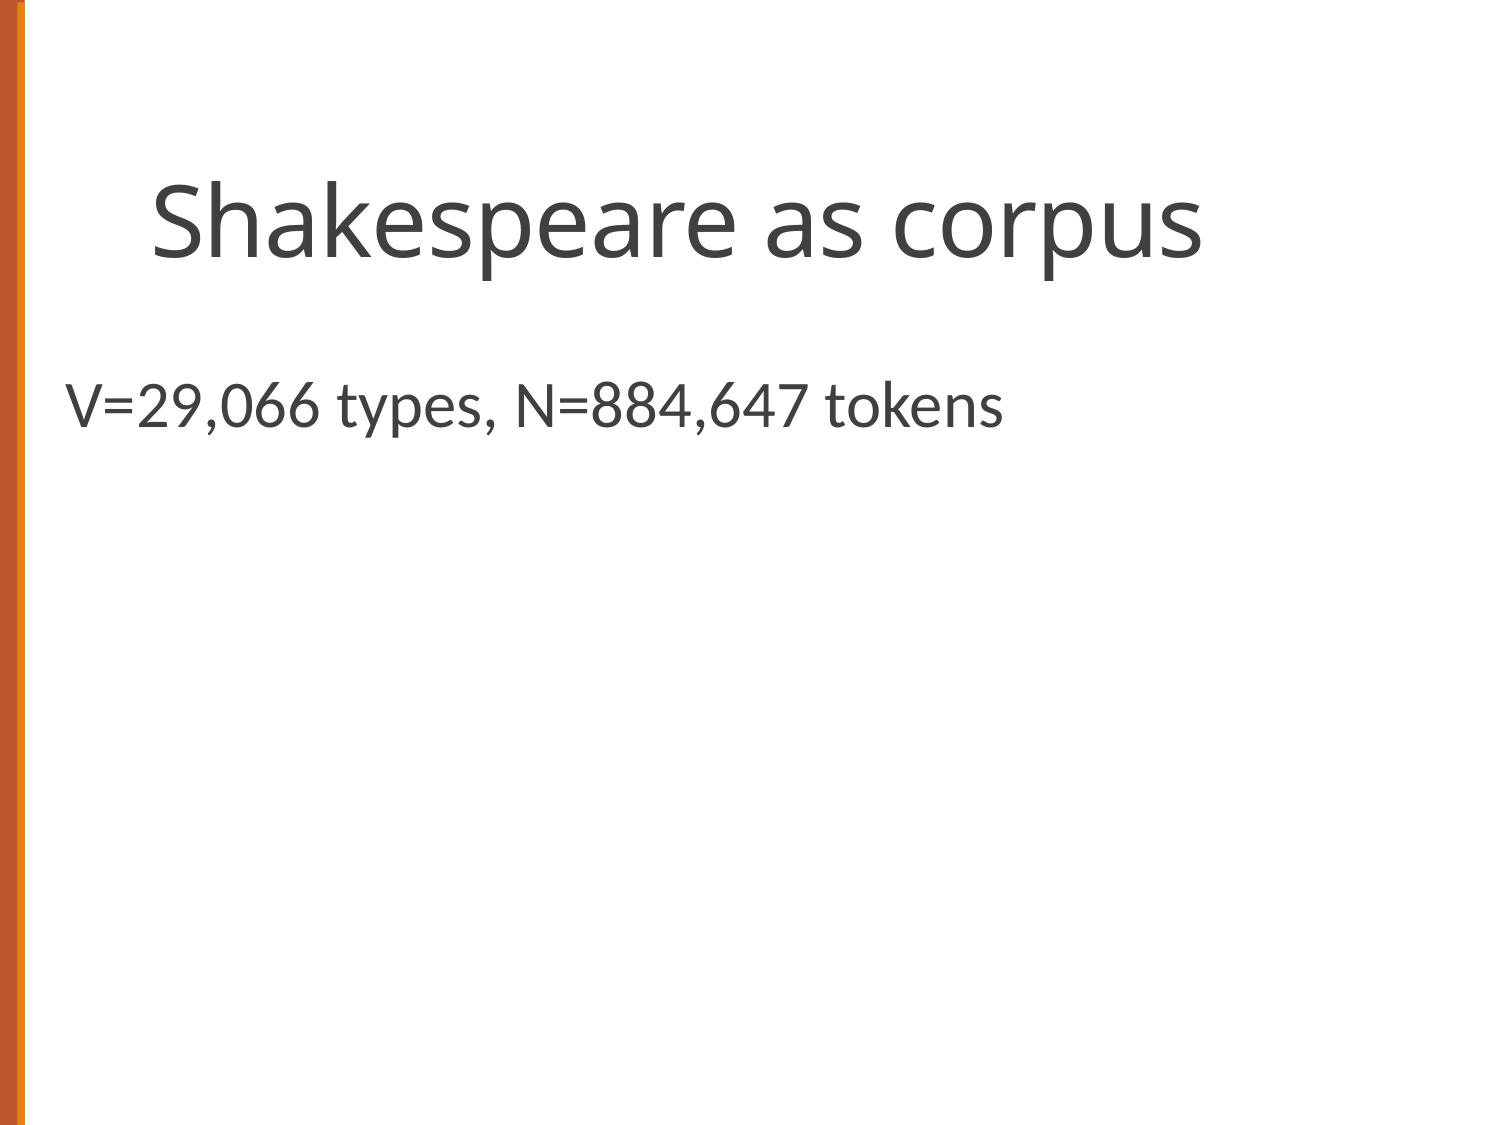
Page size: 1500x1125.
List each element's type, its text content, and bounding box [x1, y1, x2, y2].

title Shakespeare as corpus [135, 47, 1373, 285]
list V=29,066 types, N=884,647 tokens [50, 362, 1450, 963]
